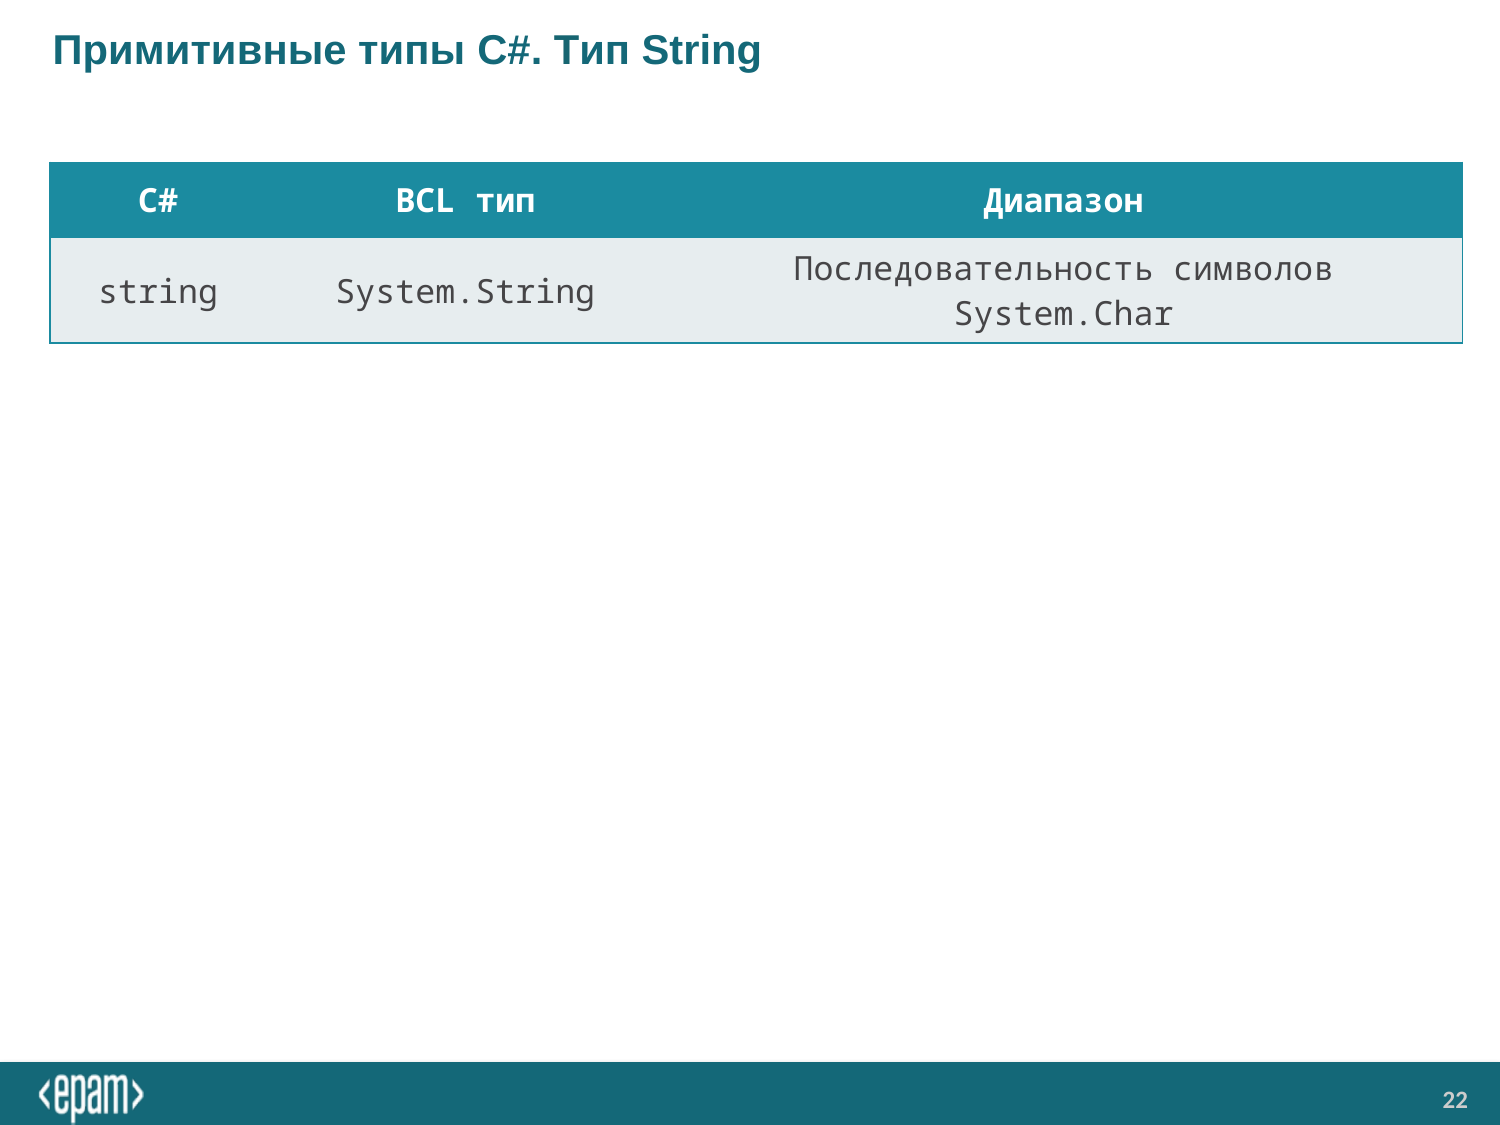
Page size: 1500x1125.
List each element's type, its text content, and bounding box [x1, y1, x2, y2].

table_header BCL тип [266, 163, 665, 237]
table_header Диапазон [665, 163, 1462, 237]
title Примитивные типы C#. Тип String [0, 0, 1500, 95]
table_cell Последовательность символов System.Char [665, 238, 1462, 342]
picture [38, 1074, 144, 1125]
table_cell string [51, 238, 266, 342]
table_cell System.String [266, 238, 665, 342]
table_header C# [51, 163, 266, 237]
